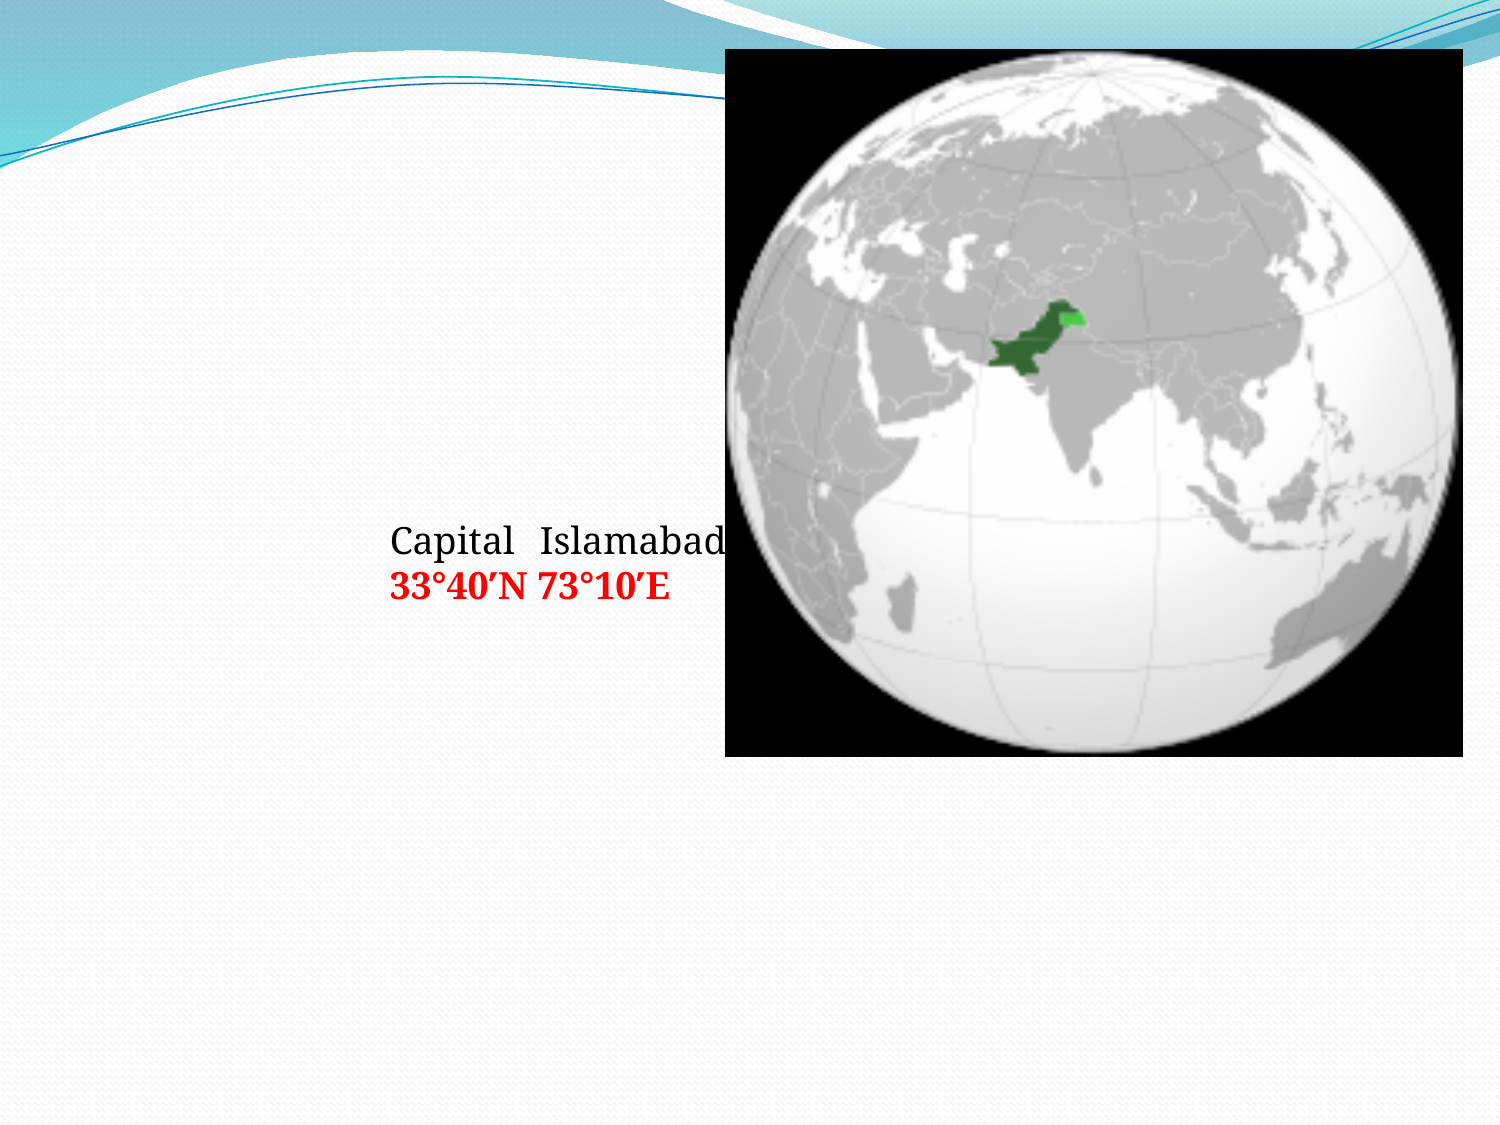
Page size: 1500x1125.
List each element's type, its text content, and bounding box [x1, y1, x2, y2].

text_box Capital Islamabad 33°40′N 73°10′E [374, 509, 717, 615]
picture [724, 49, 1463, 757]
